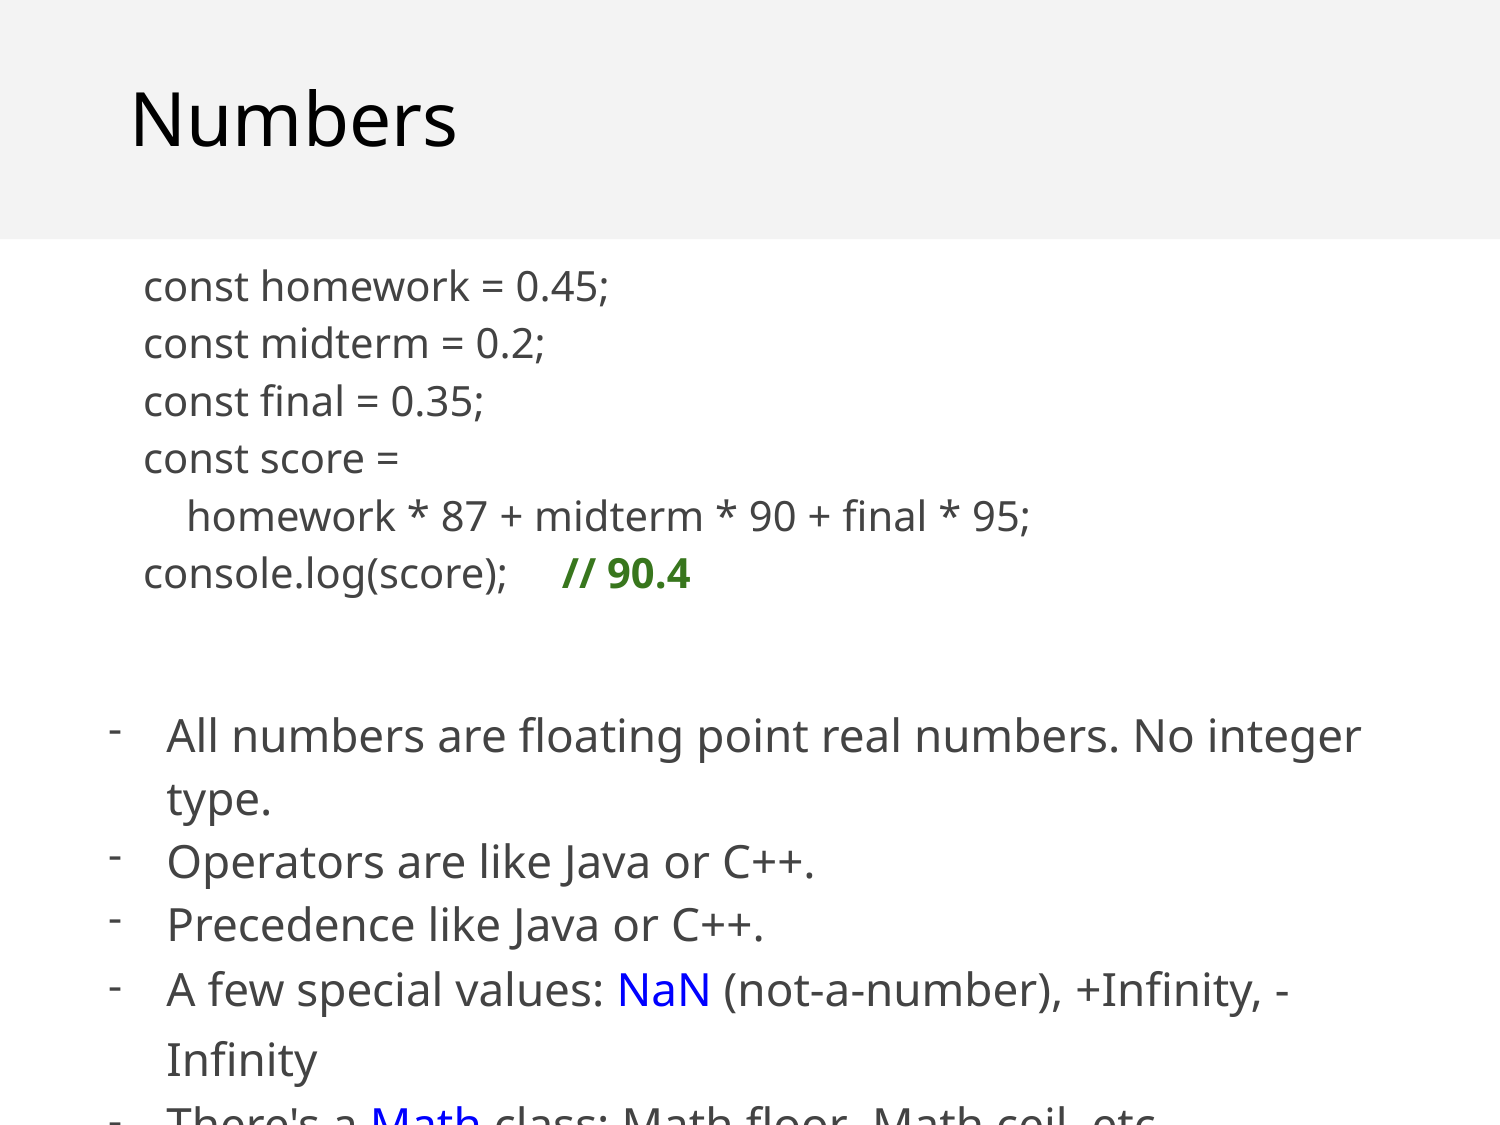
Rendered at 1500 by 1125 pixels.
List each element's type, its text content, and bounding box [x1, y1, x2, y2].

text_box Numbers [115, 56, 1359, 183]
text_box All numbers are floating point real numbers. No integer type. Operators are like Java or C++. Precedence like Java or C++. A few special values: NaN (not-a-number), +Infinity, -Infinity There's a Math class: Math.floor, Math.ceil, etc. [76, 683, 1444, 1066]
text_box const homework = 0.45; const midterm = 0.2; const final = 0.35; const score = homework * 87 + midterm * 90 + final * 95; console.log(score); // 90.4 [128, 237, 1485, 730]
